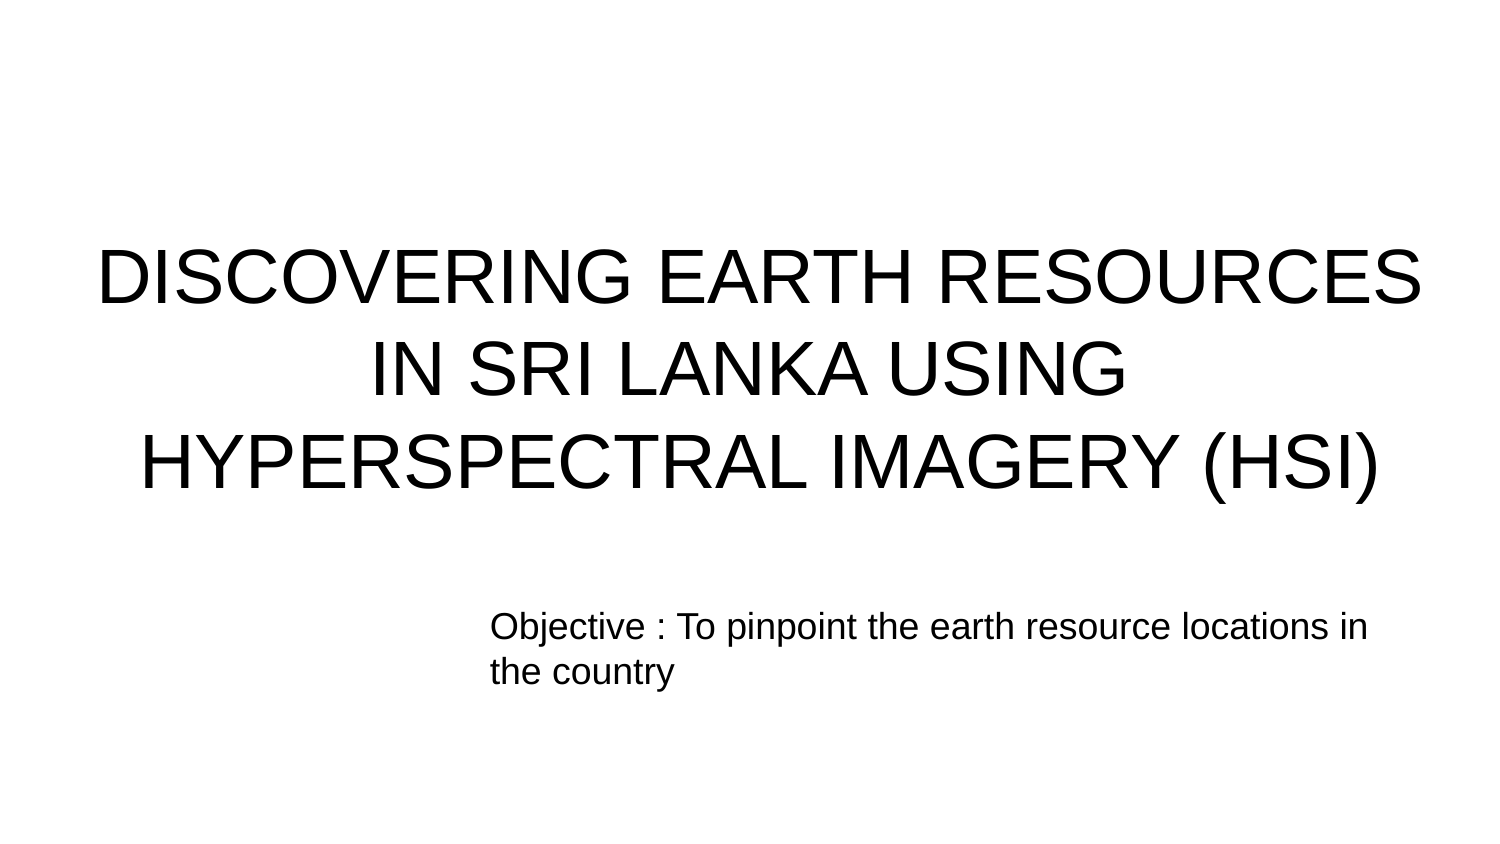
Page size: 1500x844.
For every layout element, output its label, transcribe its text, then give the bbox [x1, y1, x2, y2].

text_box DISCOVERING EARTH RESOURCES IN SRI LANKA USING HYPERSPECTRAL IMAGERY (HSI) [85, 225, 1436, 505]
text_box Objective : To pinpoint the earth resource locations in the country [474, 595, 1388, 735]
